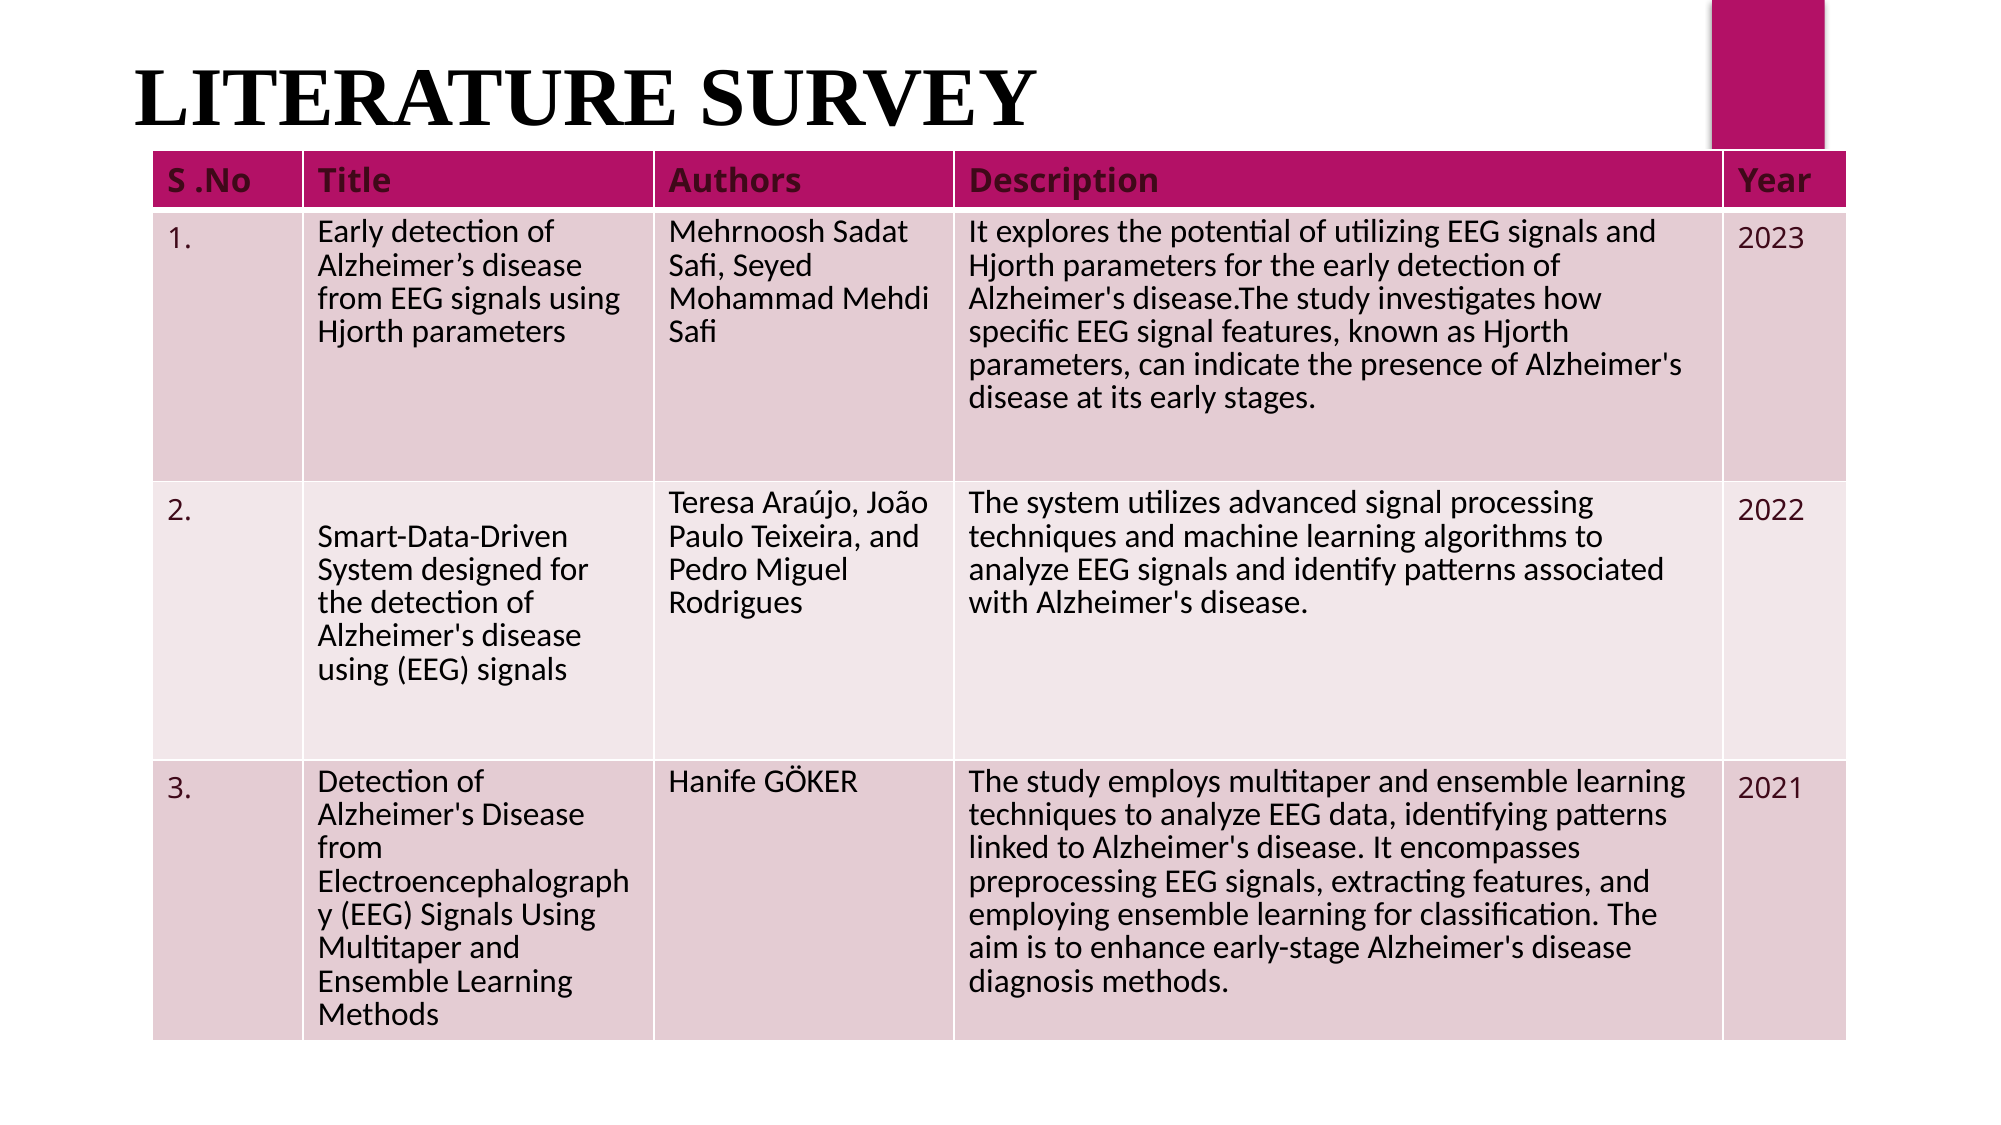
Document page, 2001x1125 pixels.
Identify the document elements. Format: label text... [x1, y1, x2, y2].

table_cell 2023 [1724, 213, 1846, 481]
table_cell Mehrnoosh Sadat Safi, Seyed Mohammad Mehdi Safi [655, 213, 953, 481]
table_cell It explores the potential of utilizing EEG signals and Hjorth parameters for the early detection of Alzheimer's disease.The study investigates how specific EEG signal features, known as Hjorth parameters, can indicate the presence of Alzheimer's disease at its early stages. [955, 213, 1722, 481]
table_cell 2021 [1724, 761, 1846, 1040]
table_cell Early detection of Alzheimer’s disease from EEG signals using Hjorth parameters [304, 213, 653, 481]
table_cell Smart-Data-Driven System designed for the detection of Alzheimer's disease using (EEG) signals [304, 482, 653, 759]
table_header Title [304, 151, 653, 207]
table_header Authors [655, 151, 953, 207]
table_cell 1. [153, 213, 302, 481]
table_cell Detection of Alzheimer's Disease from Electroencephalography (EEG) Signals Using Multitaper and Ensemble Learning Methods [304, 761, 653, 1040]
table_header Description [955, 151, 1722, 207]
table_cell The system utilizes advanced signal processing techniques and machine learning algorithms to analyze EEG signals and identify patterns associated with Alzheimer's disease. [955, 482, 1722, 759]
table_header Year [1724, 151, 1846, 207]
table_cell Teresa Araújo, João Paulo Teixeira, and Pedro Miguel Rodrigues [655, 482, 953, 759]
table_cell Hanife GÖKER [655, 761, 953, 1040]
table_cell The study employs multitaper and ensemble learning techniques to analyze EEG data, identifying patterns linked to Alzheimer's disease. It encompasses preprocessing EEG signals, extracting features, and employing ensemble learning for classification. The aim is to enhance early-stage Alzheimer's disease diagnosis methods. [955, 761, 1722, 1040]
table_cell 3. [153, 761, 302, 1040]
table_header S .No [153, 151, 302, 207]
table_cell 2022 [1724, 482, 1846, 759]
text_box LITERATURE SURVEY [120, 35, 1200, 150]
table_cell 2. [153, 482, 302, 759]
